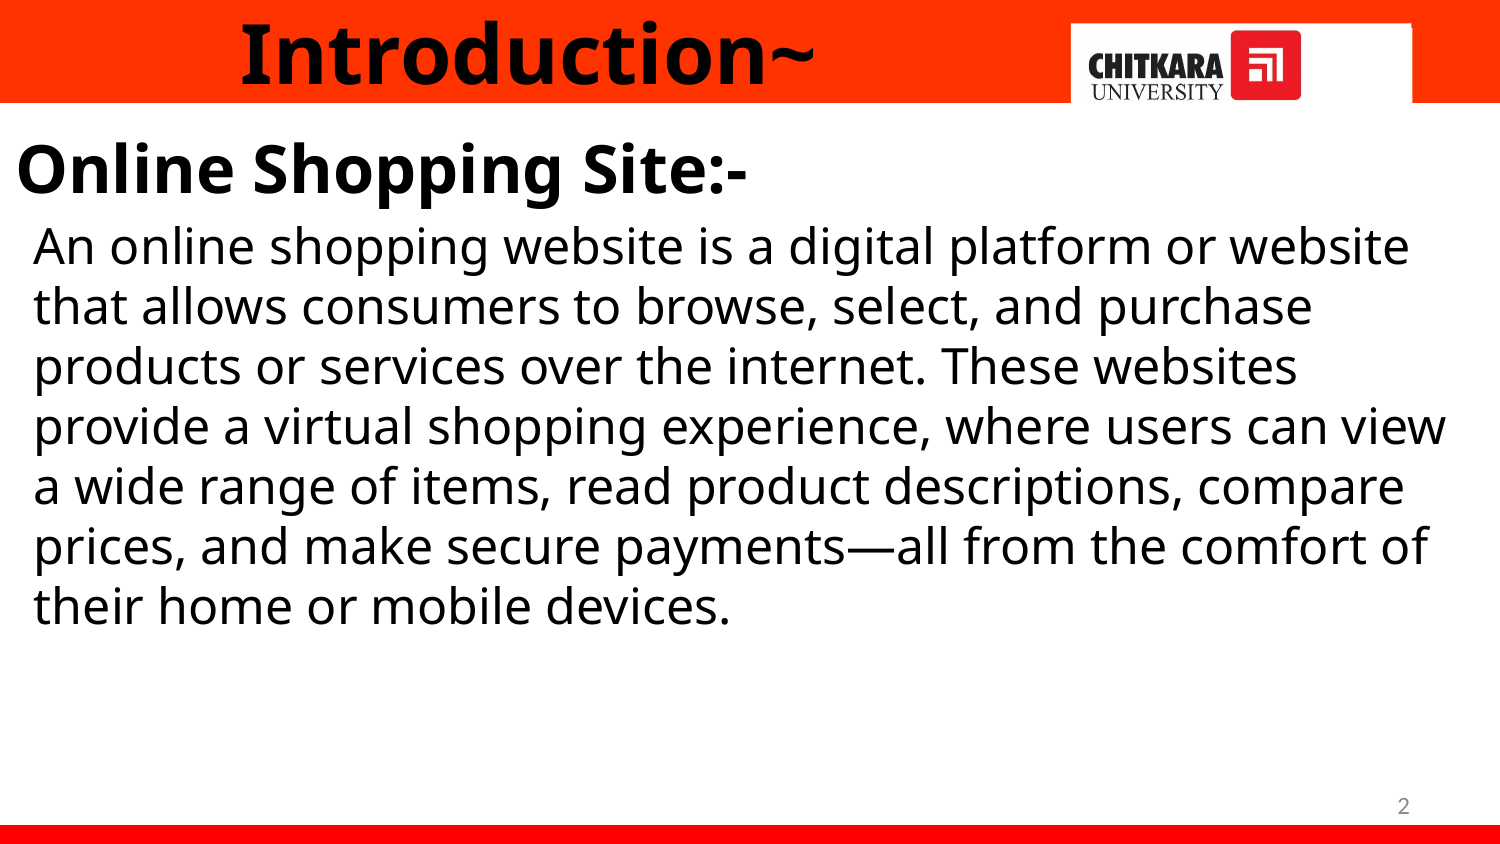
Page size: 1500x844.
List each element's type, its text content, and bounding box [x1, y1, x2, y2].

picture [1074, 28, 1312, 103]
slide_number ‹#› [1074, 782, 1425, 827]
list Online Shopping Site:- An online shopping website is a digital platform or website that allows consumers to browse, select, and purchase products or services over the internet. These websites provide a virtual shopping experience, where users can view a wide range of items, read product descriptions, compare prices, and make secure payments—all from the comfort of their home or mobile devices. [0, 119, 1500, 766]
title Introduction~ [0, 0, 1067, 104]
